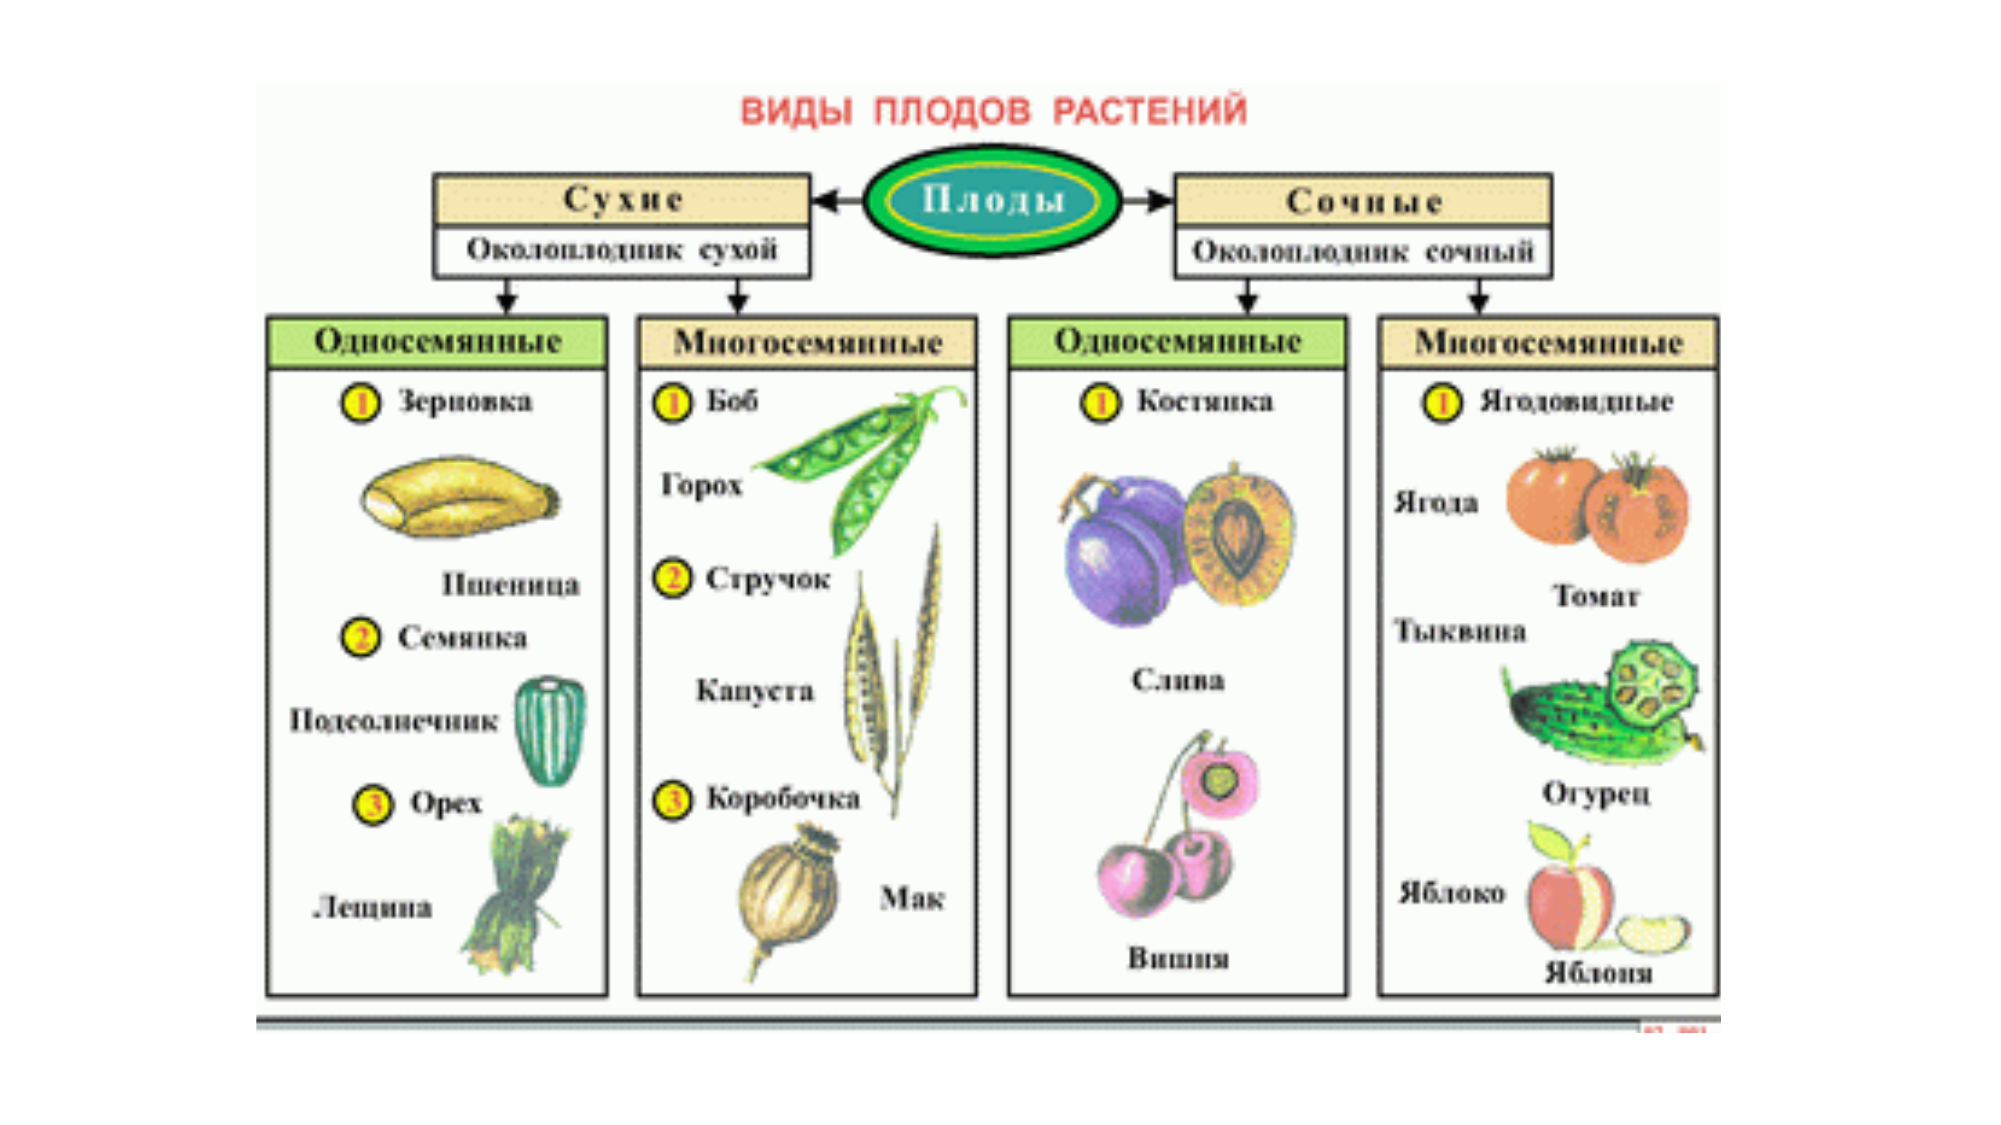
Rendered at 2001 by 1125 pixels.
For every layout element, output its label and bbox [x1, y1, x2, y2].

picture [256, 83, 1721, 1033]
